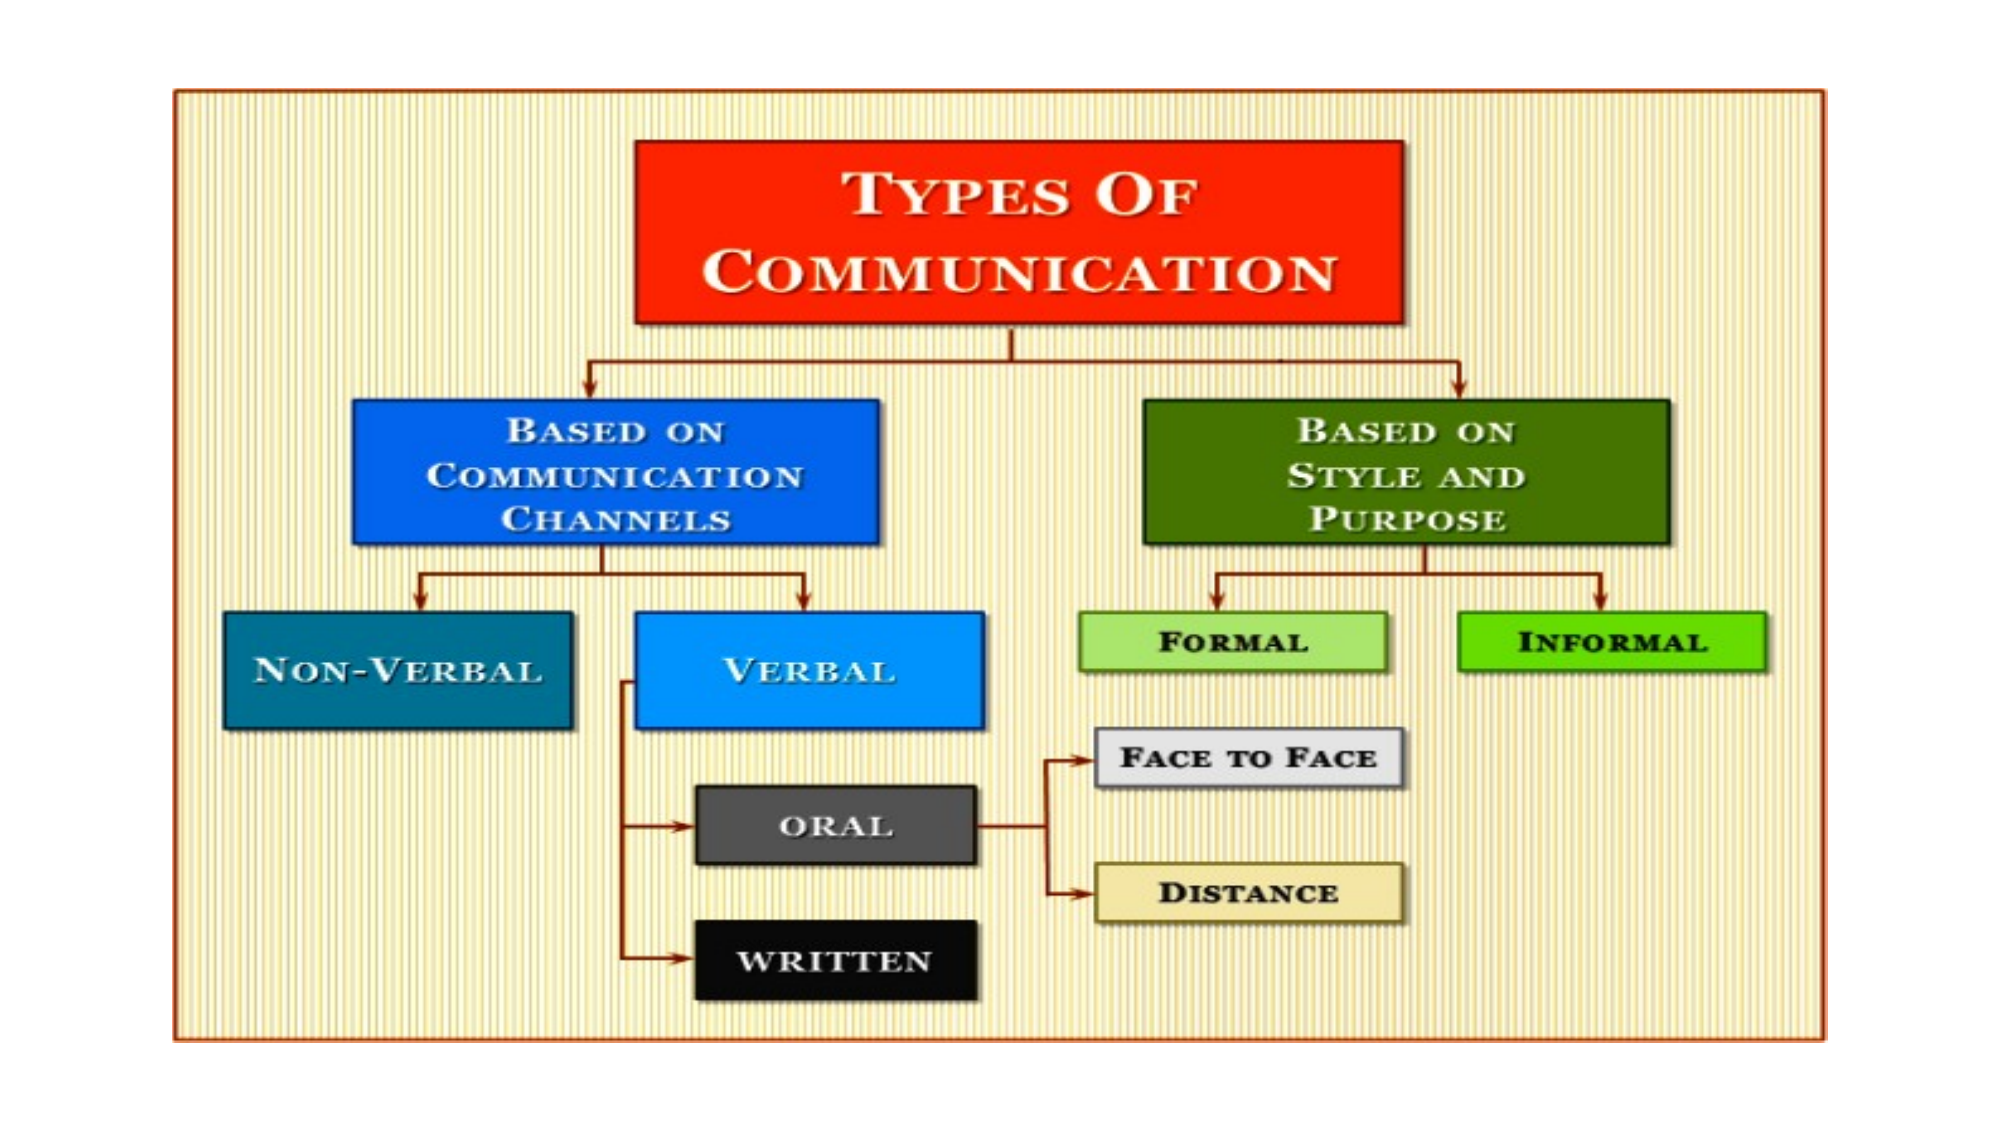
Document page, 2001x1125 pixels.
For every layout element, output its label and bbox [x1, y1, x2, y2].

picture [172, 87, 1828, 1044]
